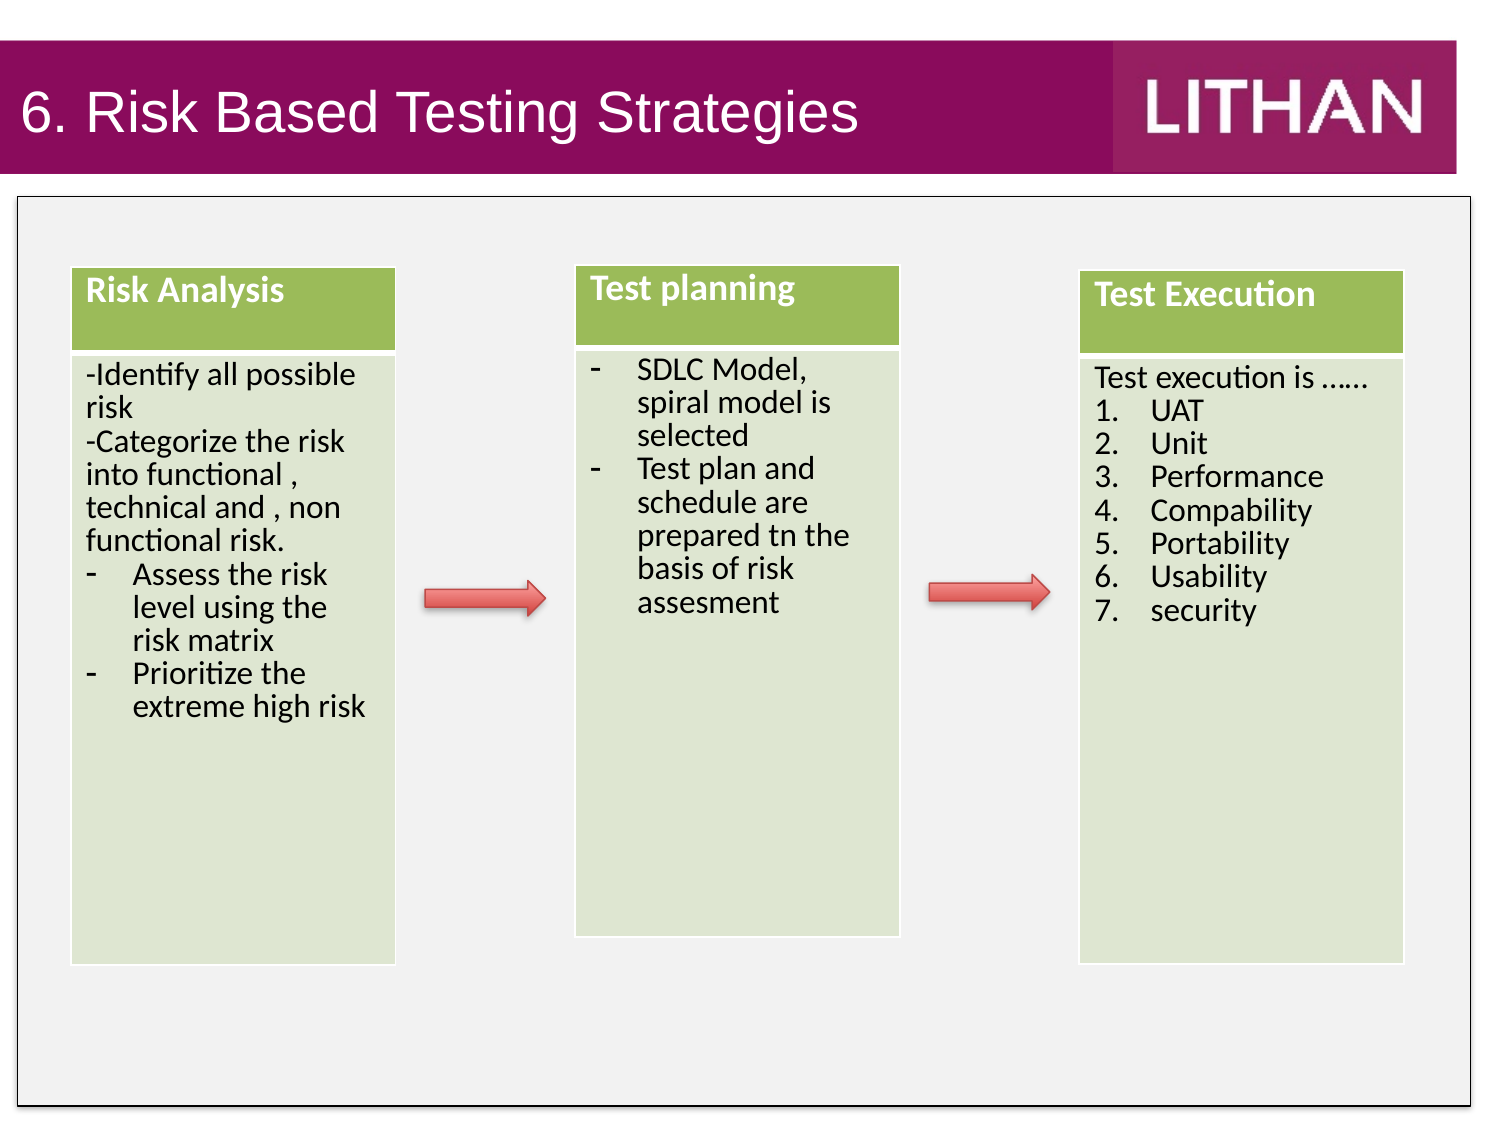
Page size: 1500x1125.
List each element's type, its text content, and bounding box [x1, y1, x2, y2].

text_box [424, 579, 547, 617]
text_box 6. Risk Based Testing Strategies [5, 66, 1104, 152]
text_box [17, 196, 1471, 1107]
table_cell Test execution is …… UAT Unit Performance Compability Portability Usability security [1080, 359, 1403, 963]
table_header Risk Analysis [72, 268, 395, 350]
table_header Test planning [576, 266, 899, 345]
table_header Test Execution [1080, 271, 1403, 353]
picture [0, 37, 1460, 178]
table_cell -Identify all possible risk -Categorize the risk into functional , technical and , non functional risk. Assess the risk level using the risk matrix Prioritize the extreme high risk [72, 356, 395, 964]
text_box [928, 573, 1051, 611]
table_cell SDLC Model, spiral model is selected Test plan and schedule are prepared tn the basis of risk assesment [576, 351, 899, 936]
